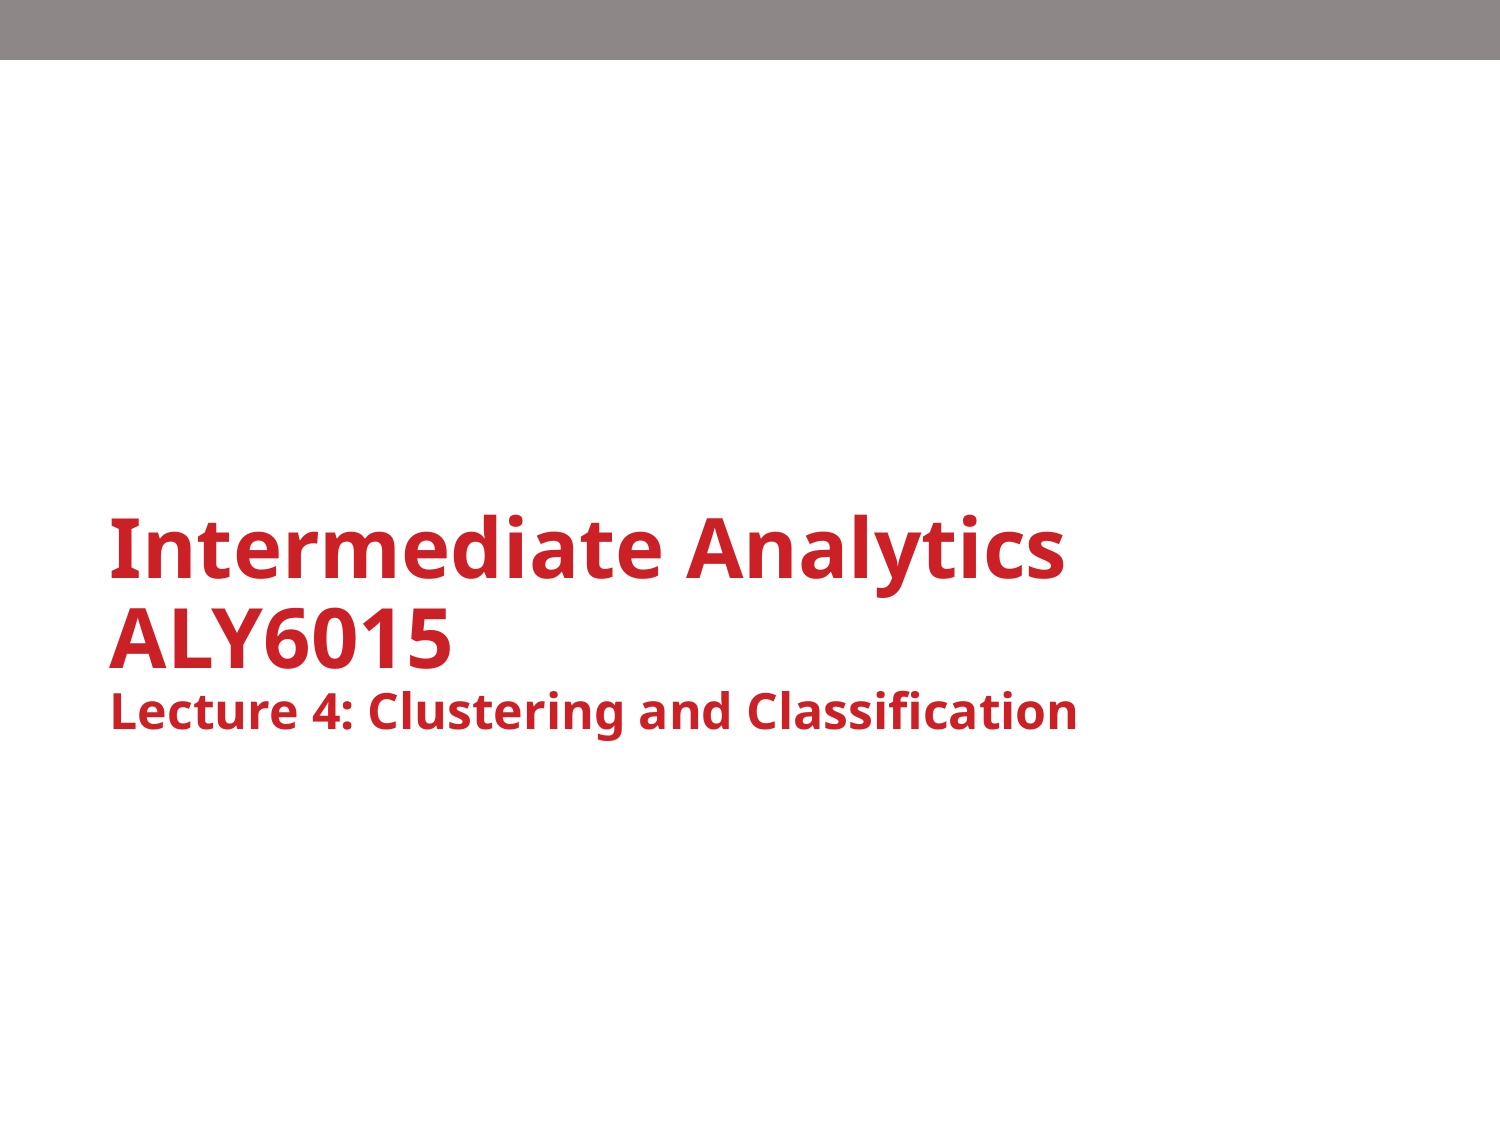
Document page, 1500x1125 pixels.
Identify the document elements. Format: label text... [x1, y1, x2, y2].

title Intermediate Analytics ALY6015 Lecture 4: Clustering and Classification [102, 280, 1397, 749]
